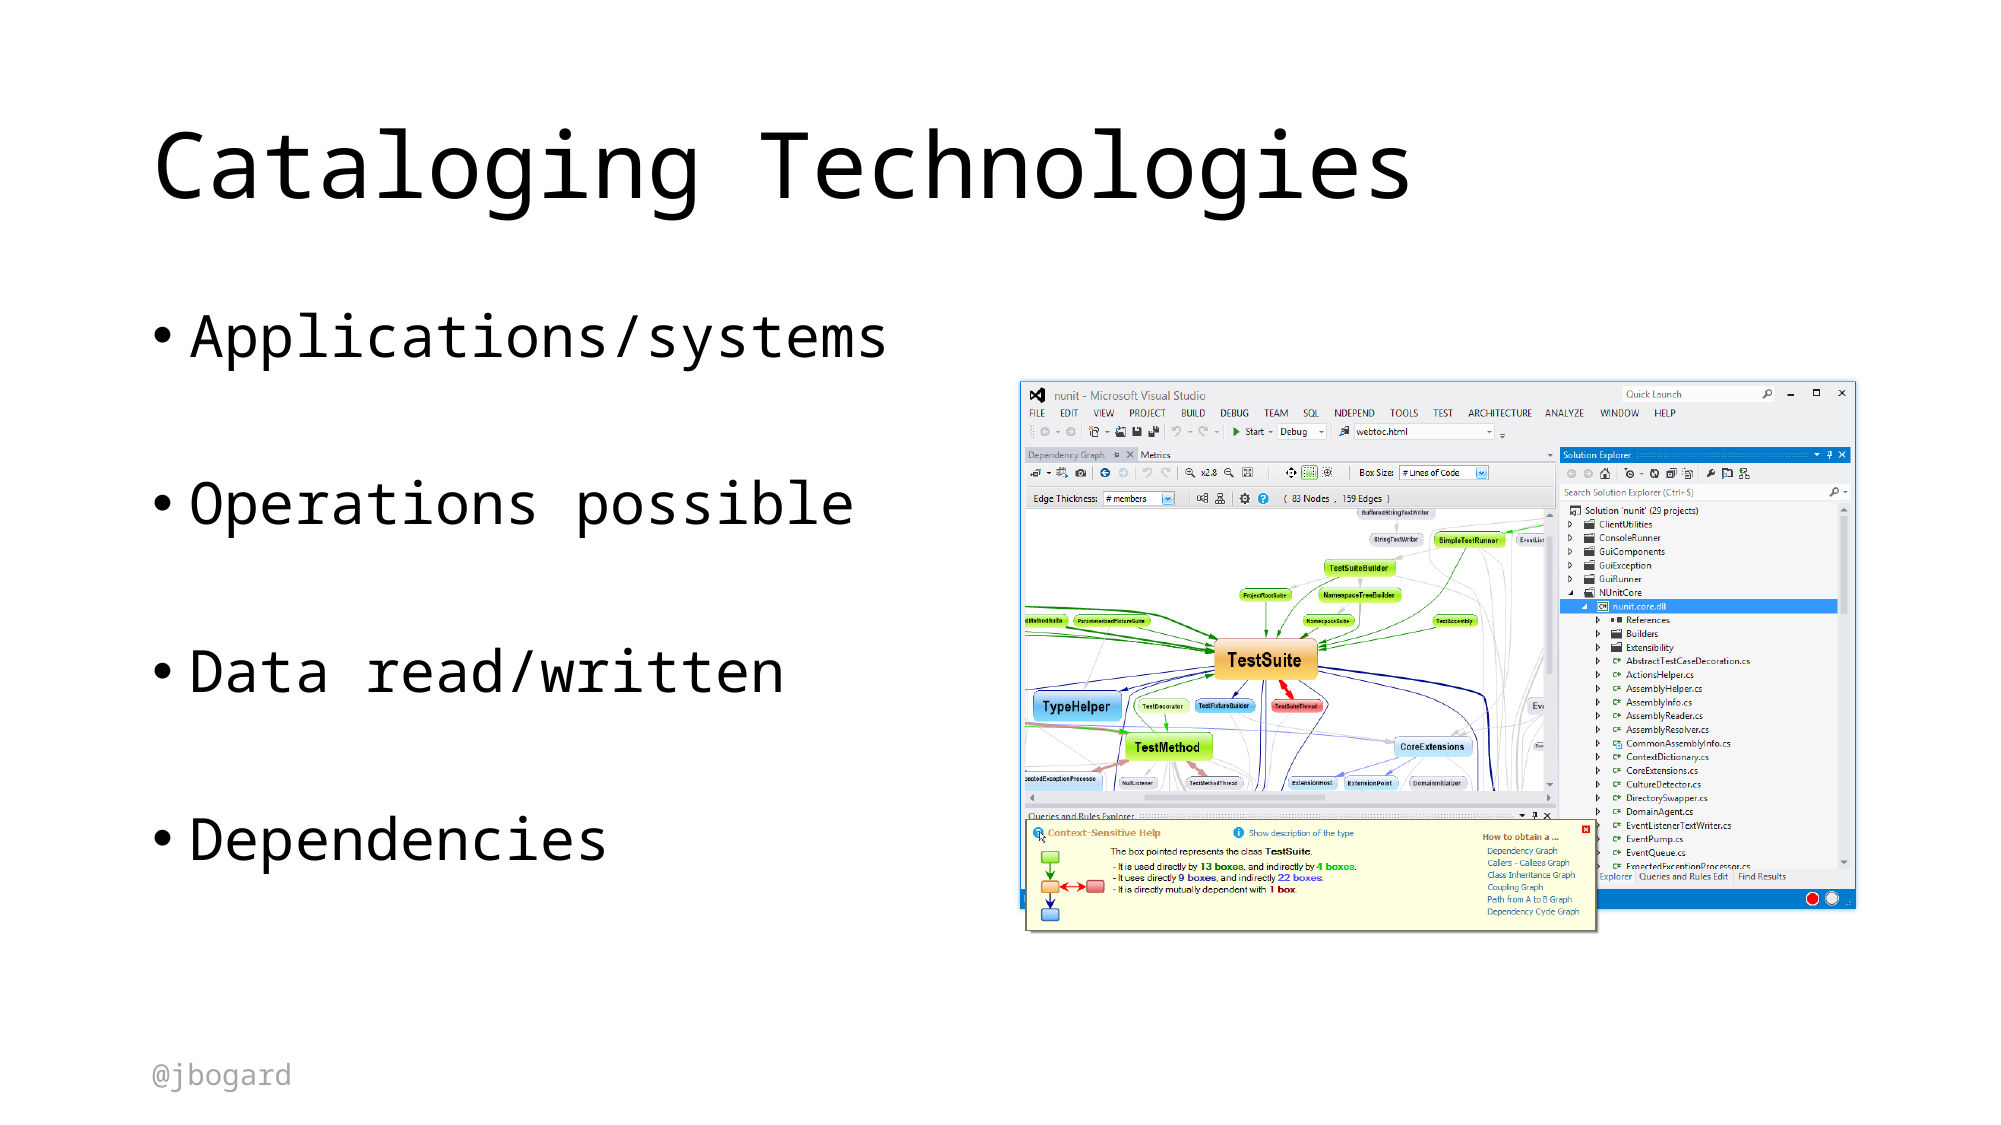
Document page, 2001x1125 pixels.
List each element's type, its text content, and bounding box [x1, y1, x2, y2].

title Cataloging Technologies [137, 59, 1863, 278]
list Applications/systems Operations possible Data read/written Dependencies [137, 299, 988, 1014]
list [1012, 375, 1863, 937]
